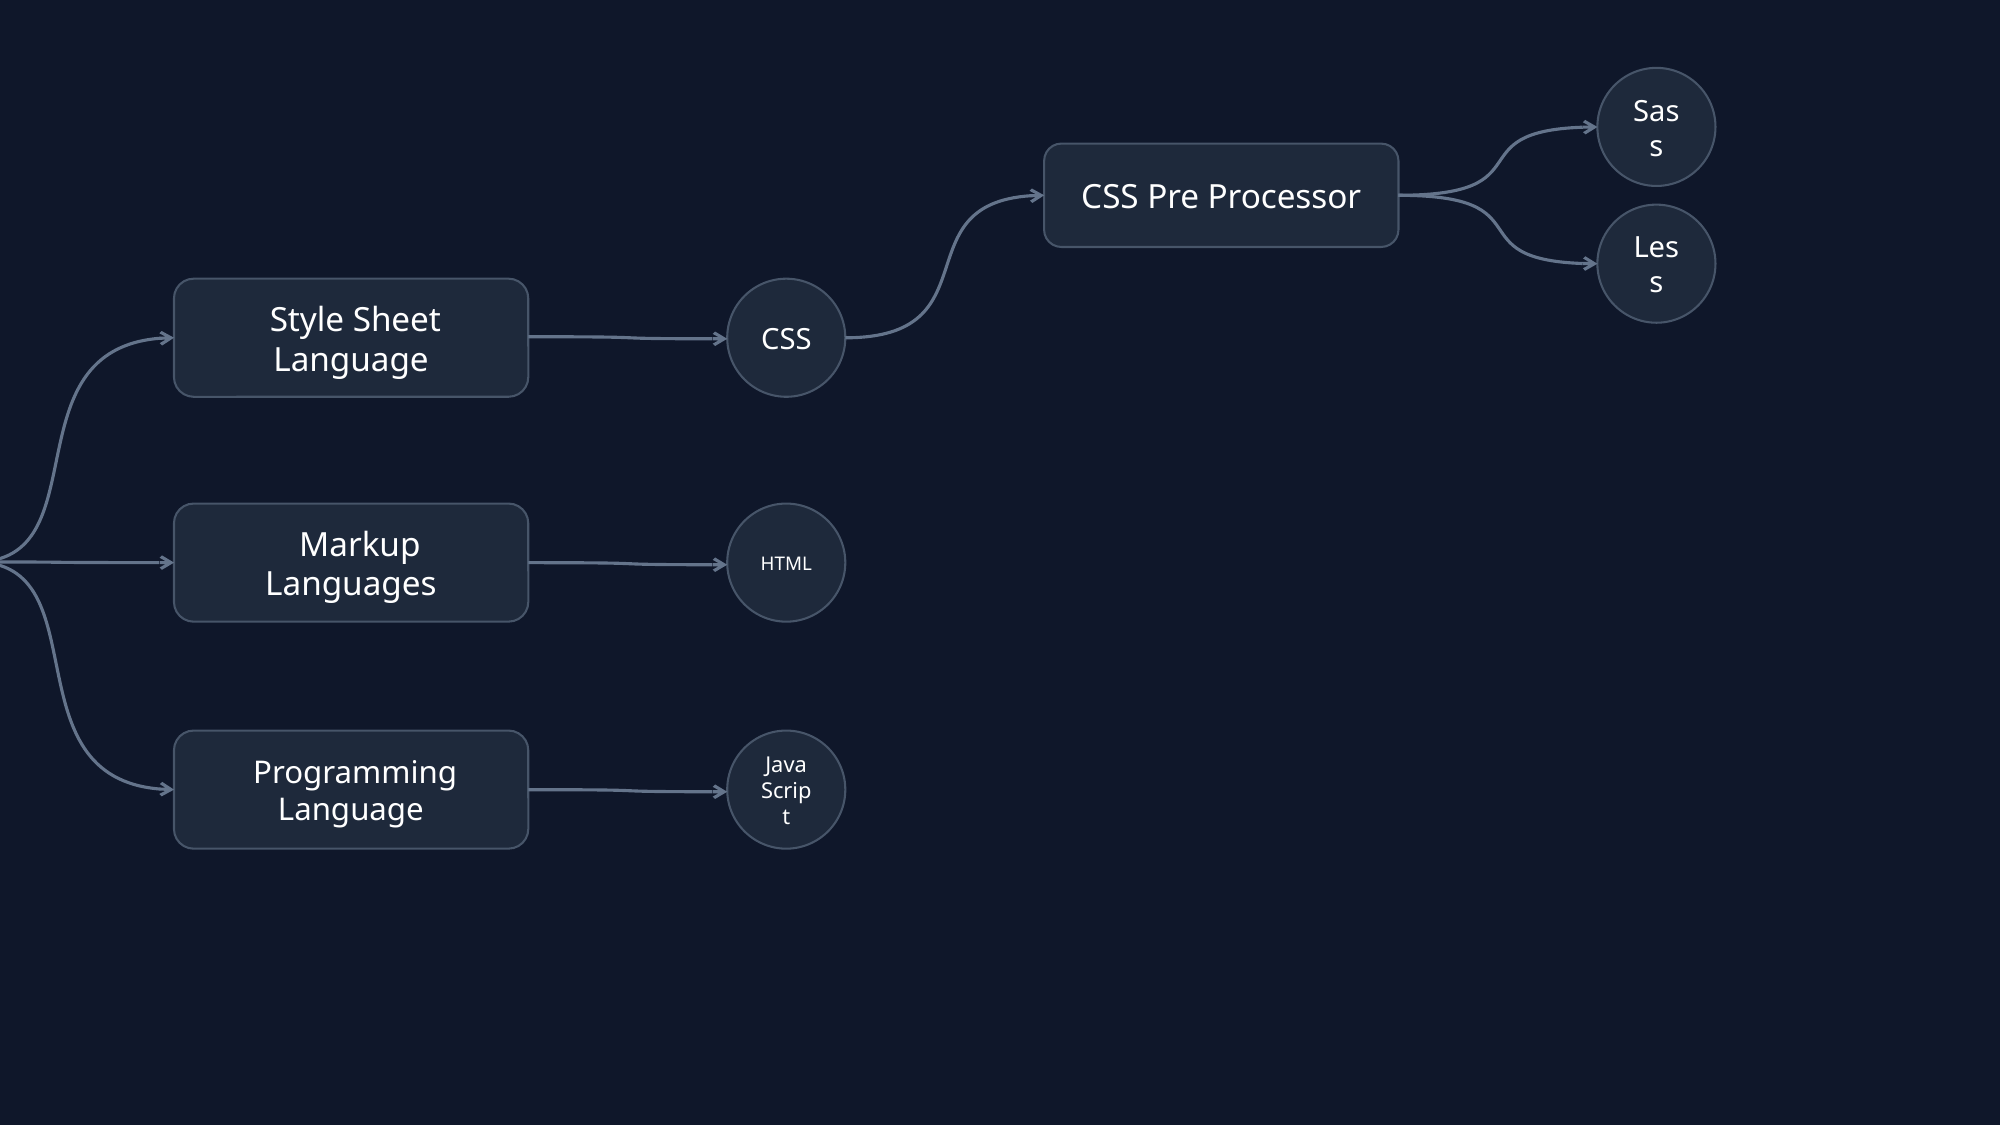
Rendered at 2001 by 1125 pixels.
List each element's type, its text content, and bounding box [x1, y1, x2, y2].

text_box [1398, 195, 1598, 264]
text_box CSS [726, 277, 847, 398]
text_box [1398, 126, 1598, 195]
text_box Java Script [726, 729, 847, 850]
text_box HTML [726, 502, 847, 623]
text_box Less [1596, 203, 1717, 324]
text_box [845, 195, 1045, 338]
text_box Sass [1596, 66, 1717, 187]
text_box Markup Languages [172, 502, 530, 623]
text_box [0, 576, 189, 776]
text_box Programming Language [172, 729, 530, 850]
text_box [0, 350, 187, 550]
text_box CSS Pre Processor [1043, 142, 1398, 249]
text_box Style Sheet Language [172, 277, 530, 398]
